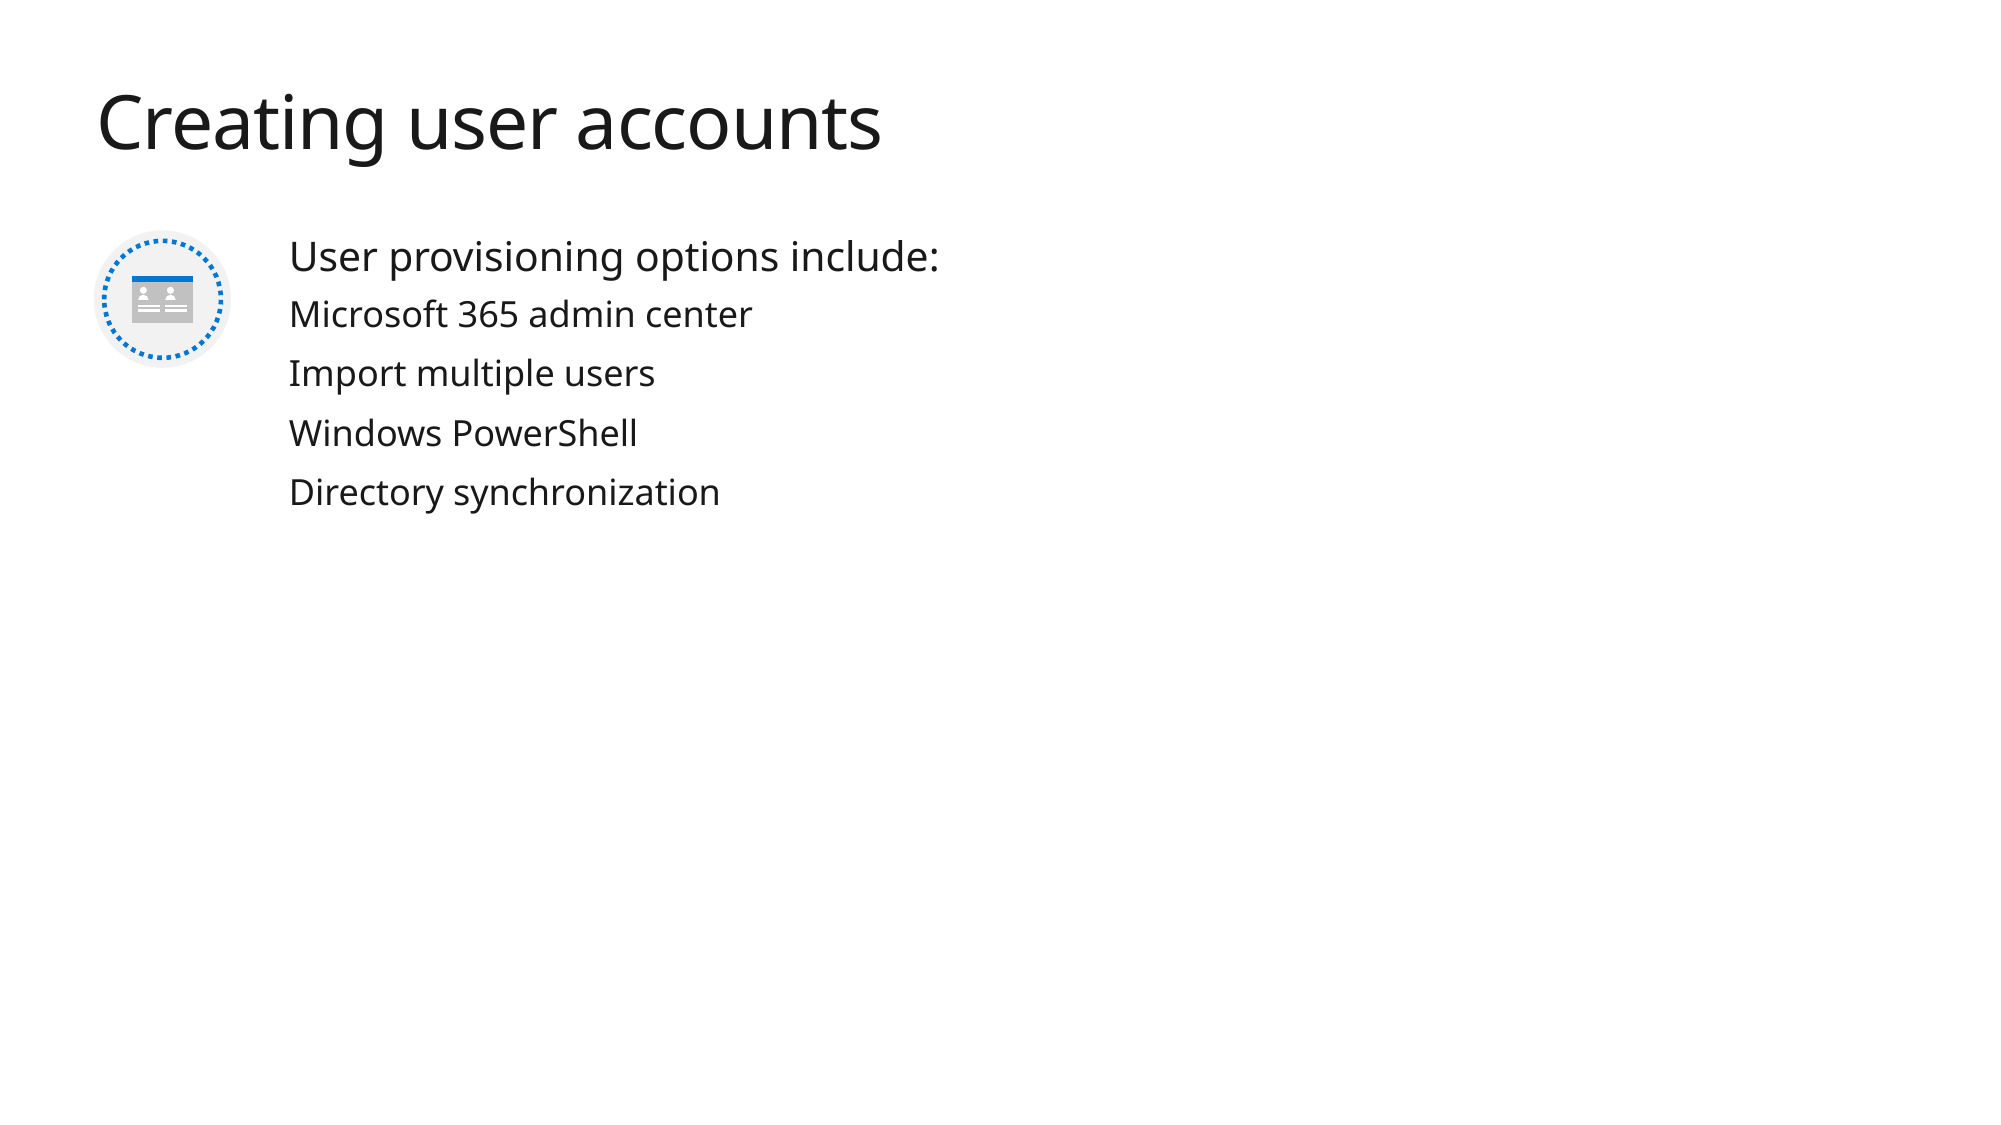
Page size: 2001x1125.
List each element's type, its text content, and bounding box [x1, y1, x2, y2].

text_box User provisioning options include: Microsoft 365 admin center Import multiple users Windows PowerShell Directory synchronization [288, 230, 1907, 514]
title Creating user accounts [96, 75, 1904, 166]
picture [93, 229, 232, 368]
